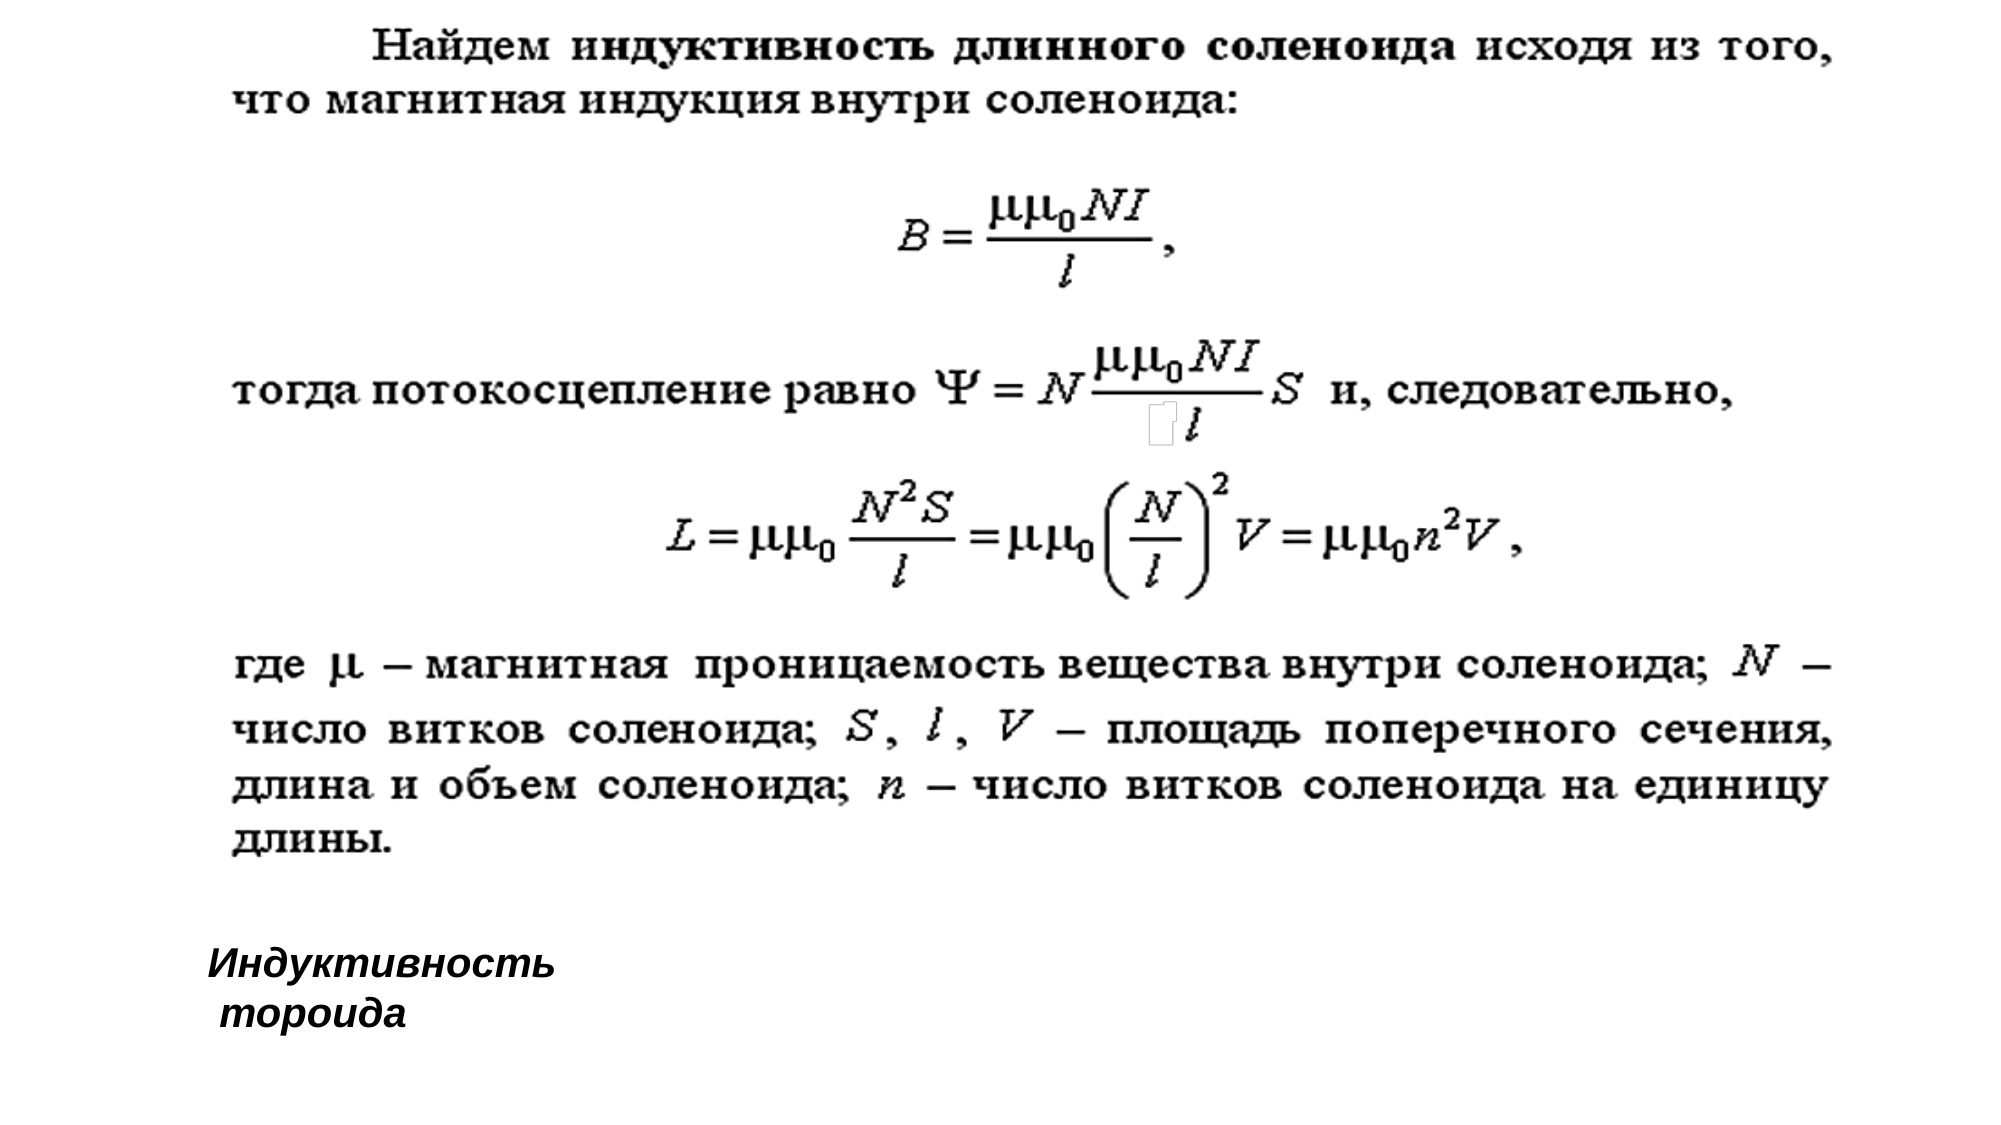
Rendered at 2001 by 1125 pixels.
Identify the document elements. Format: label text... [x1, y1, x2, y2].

picture [223, 20, 1852, 866]
text_box Индуктивность тороида [192, 928, 589, 1044]
